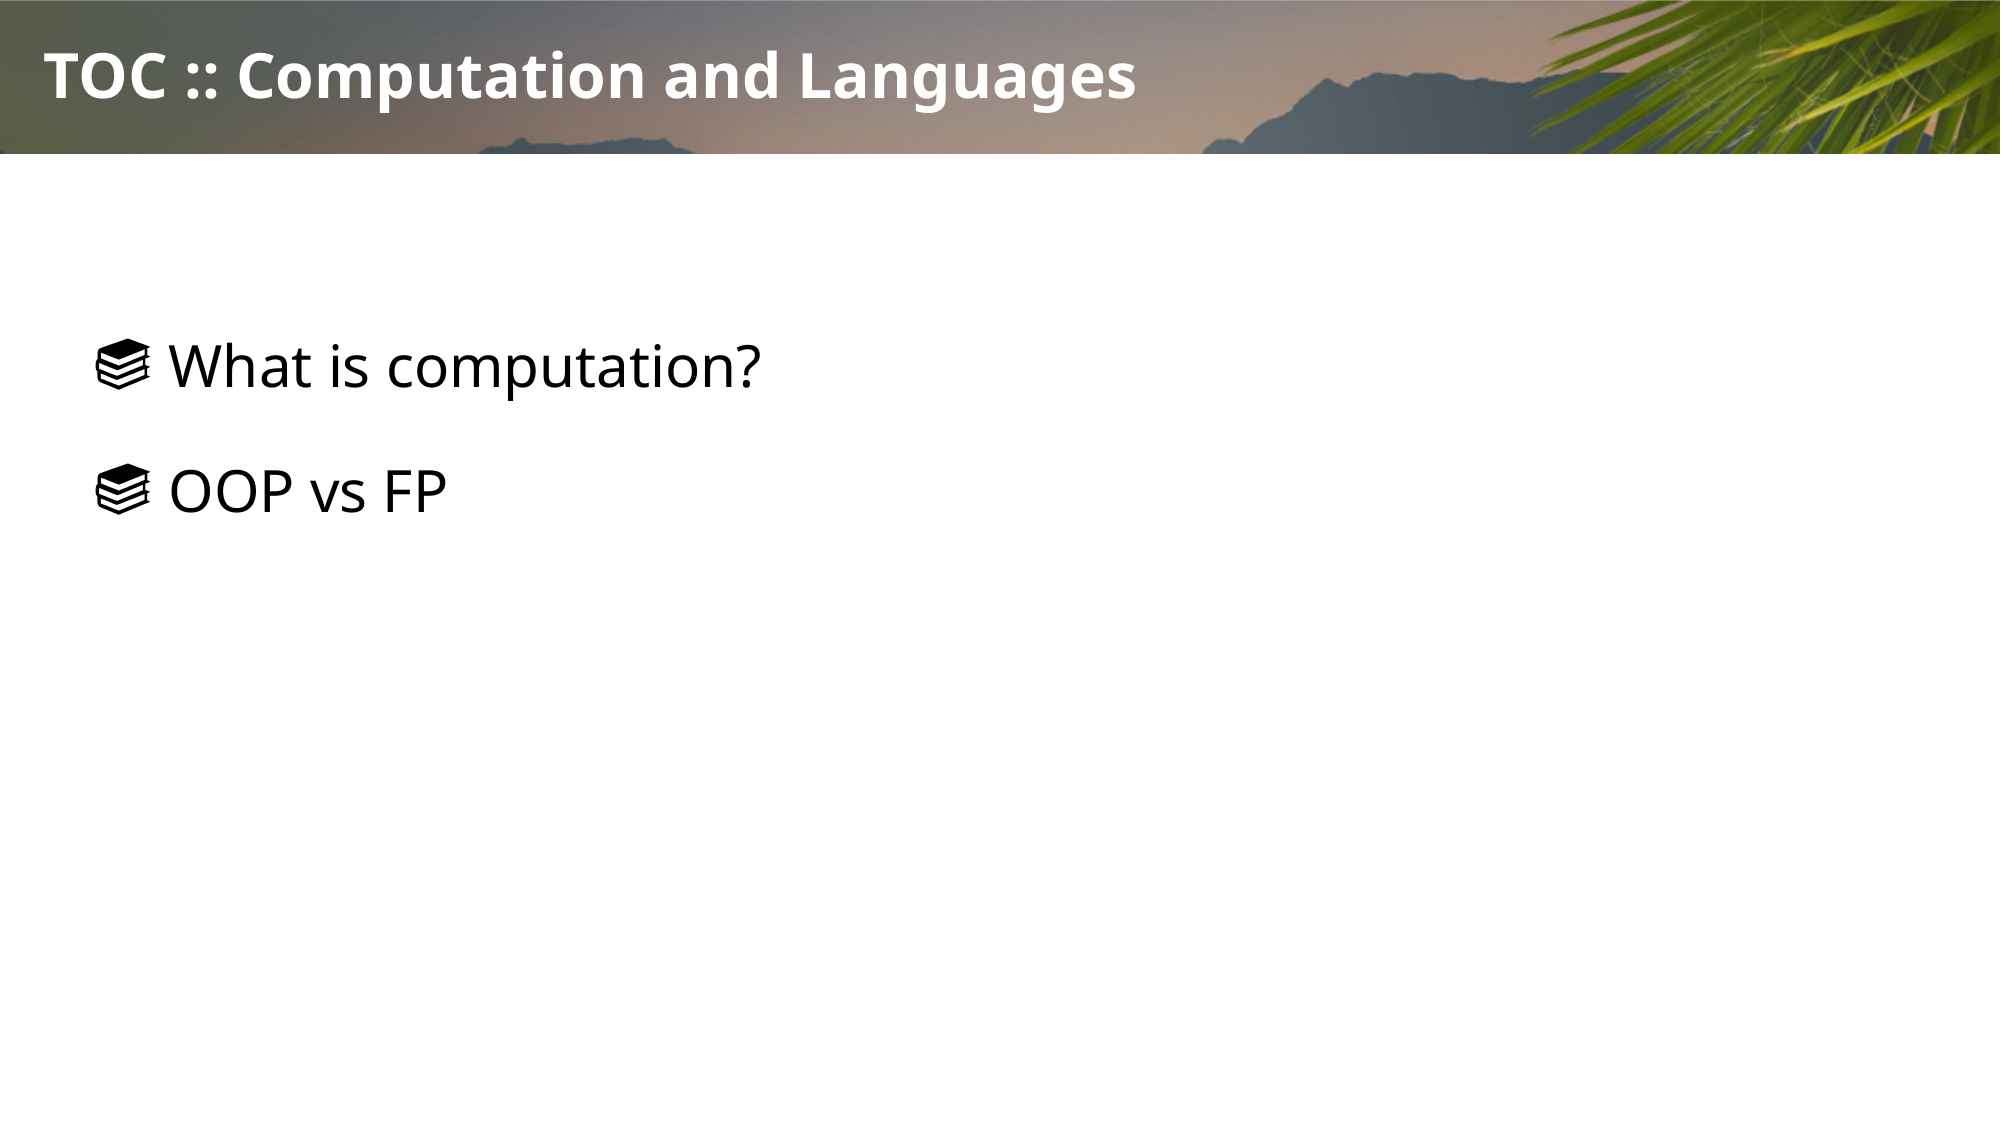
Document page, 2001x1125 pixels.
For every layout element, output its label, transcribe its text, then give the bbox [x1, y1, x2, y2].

picture [0, 0, 2000, 154]
picture [92, 458, 154, 520]
picture [92, 333, 154, 395]
title TOC :: Computation and Languages [28, 15, 1793, 143]
list What is computation? OOP vs FP [80, 286, 1868, 1038]
